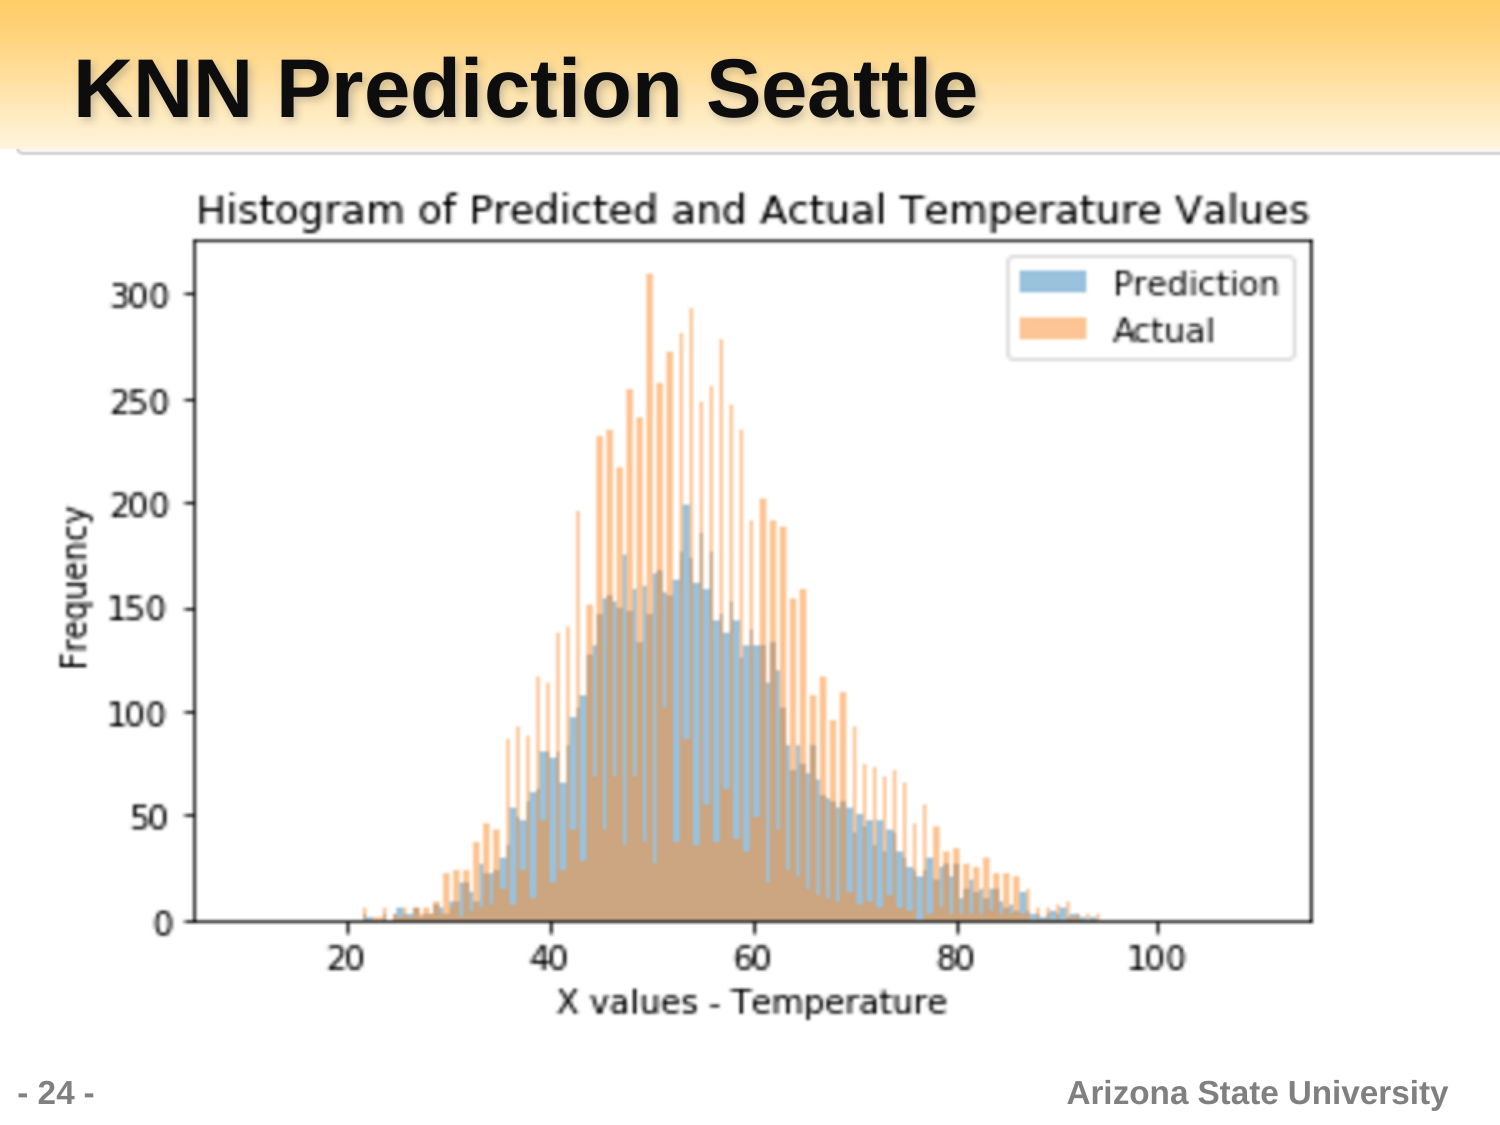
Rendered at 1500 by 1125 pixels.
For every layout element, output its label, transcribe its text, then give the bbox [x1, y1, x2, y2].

slide_number - 24 - [0, 1072, 113, 1125]
title KNN Prediction Seattle [72, 18, 1424, 148]
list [0, 149, 1500, 1065]
picture [0, 0, 1500, 149]
